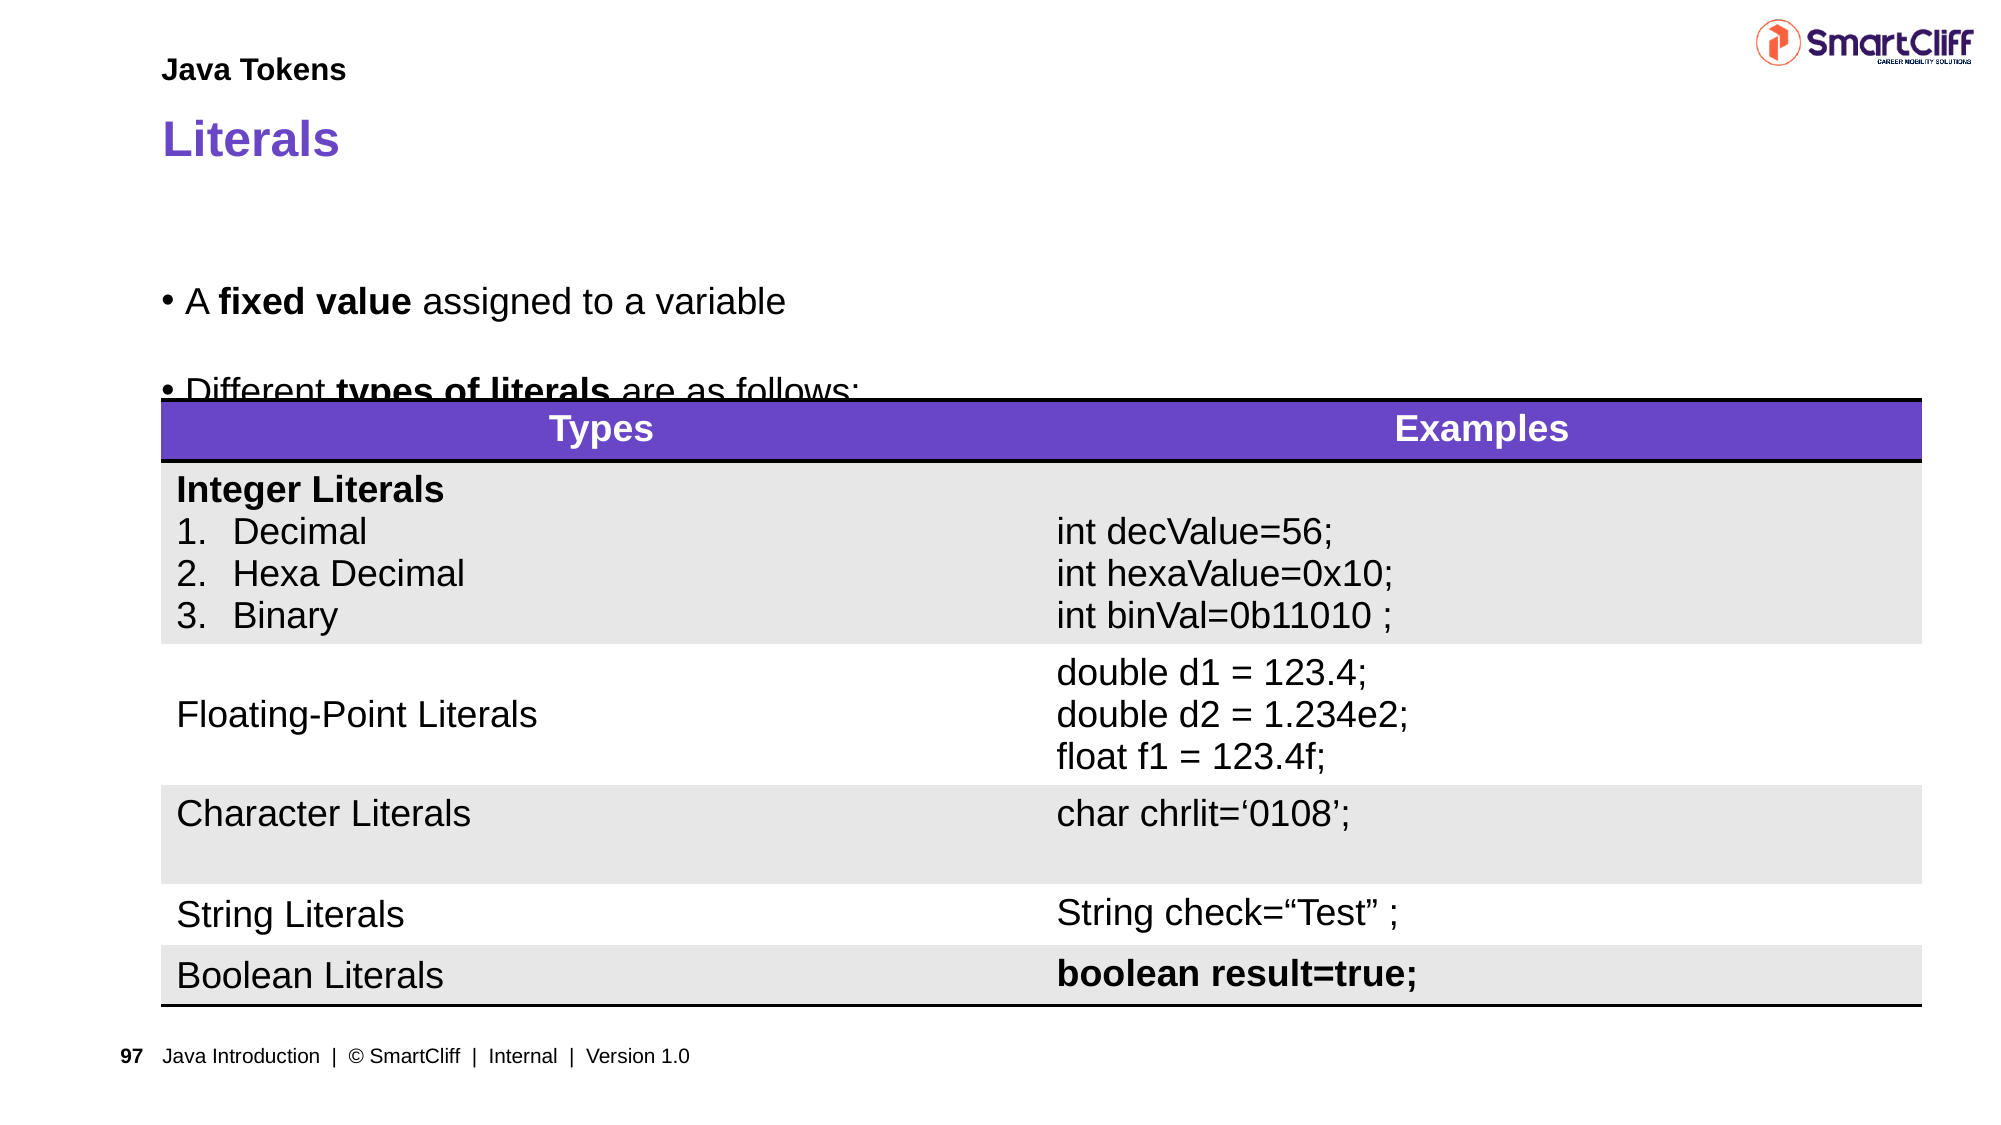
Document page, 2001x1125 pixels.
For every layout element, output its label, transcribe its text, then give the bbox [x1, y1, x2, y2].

table_cell Integer Literals Decimal Hexa Decimal Binary [161, 463, 1042, 644]
slide_number 97 [63, 1032, 162, 1079]
table_cell Character Literals [161, 785, 1042, 884]
table_cell String Literals [161, 884, 1042, 945]
table_cell int decValue=56; int hexaValue=0x10; int binVal=0b11010 ; [1042, 463, 1922, 644]
table_cell char chrlit=‘0108’; [1042, 785, 1922, 884]
table_cell double d1 = 123.4; double d2 = 1.234e2; float f1 = 123.4f; [1042, 644, 1922, 785]
table_cell boolean result=true; [1042, 945, 1922, 1004]
footer Java Introduction | © SmartCliff | Internal | Version 1.0 [162, 1032, 1567, 1079]
table_cell Boolean Literals [161, 945, 1042, 1004]
table_header Types [161, 402, 1042, 459]
table_header Examples [1042, 402, 1922, 459]
table_cell Floating-Point Literals [161, 644, 1042, 785]
table_cell String check=“Test” ; [1042, 884, 1922, 945]
list Java Tokens [161, 48, 1953, 110]
list A fixed value assigned to a variable Different types of literals are as follows: [161, 231, 1953, 1019]
picture [1750, 13, 1980, 73]
title Literals [162, 105, 1954, 169]
